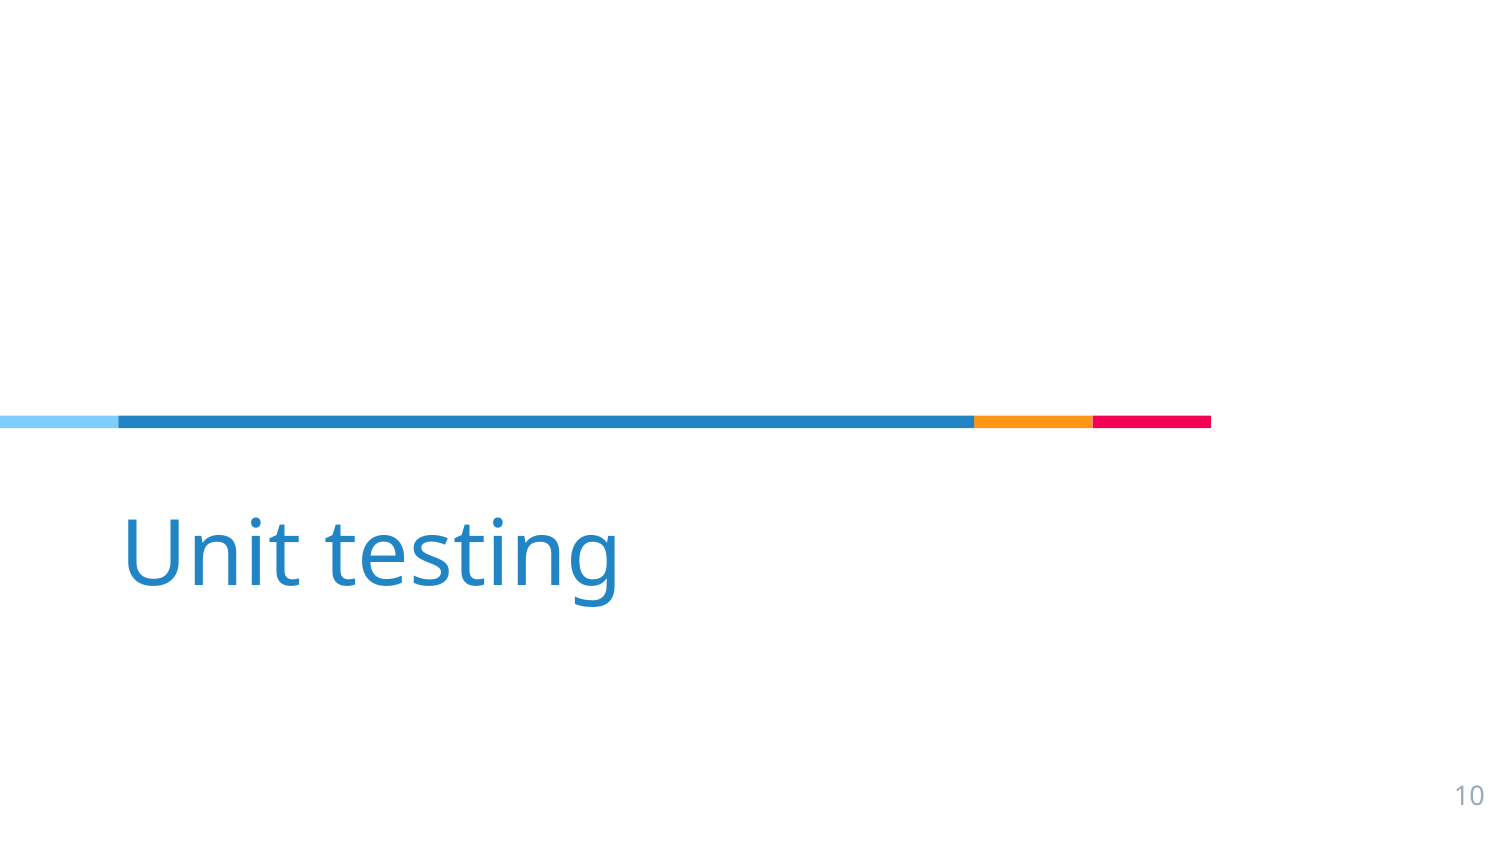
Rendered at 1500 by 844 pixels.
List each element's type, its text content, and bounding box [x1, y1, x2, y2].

slide_number 10 [1409, 764, 1500, 830]
title Unit testing [105, 453, 1211, 644]
